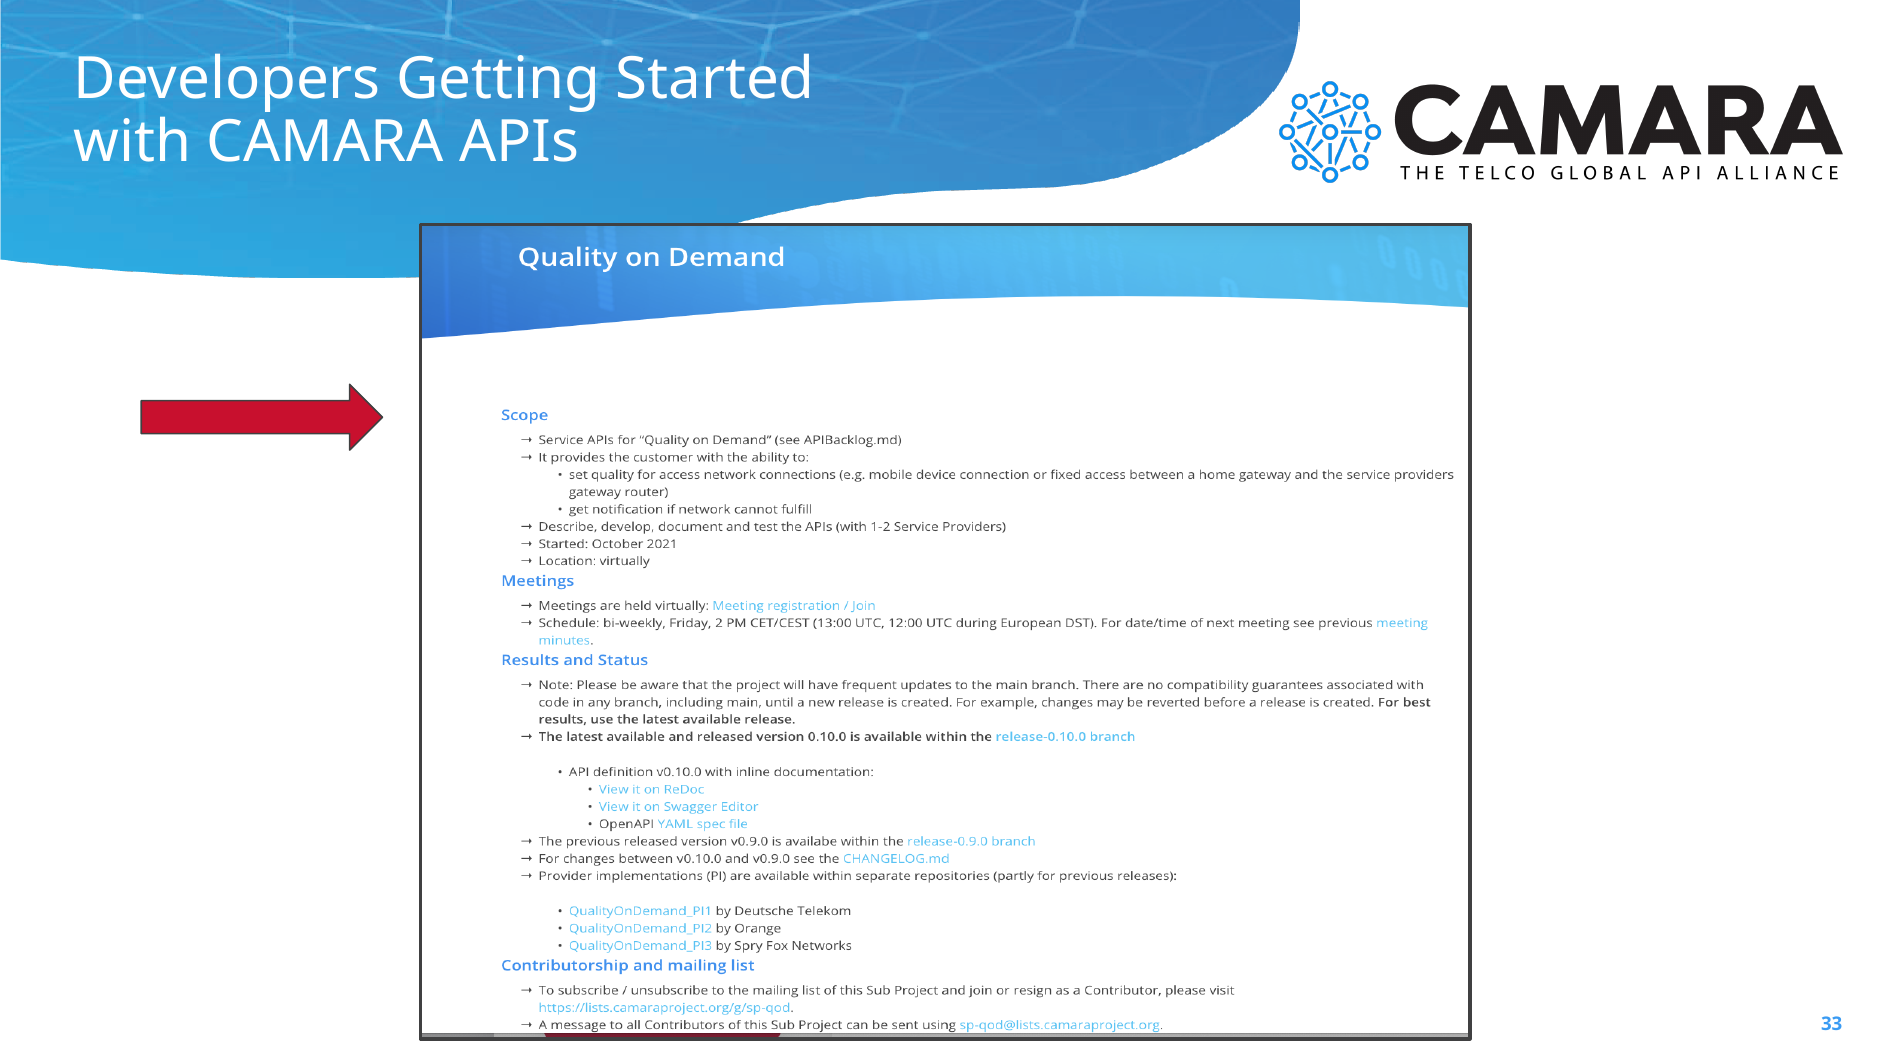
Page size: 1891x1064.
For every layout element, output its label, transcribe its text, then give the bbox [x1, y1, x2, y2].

text_box [141, 384, 383, 451]
picture [0, 0, 1847, 278]
title Developers Getting Started with CAMARA APIs [58, 40, 1854, 169]
picture [421, 225, 1469, 1038]
